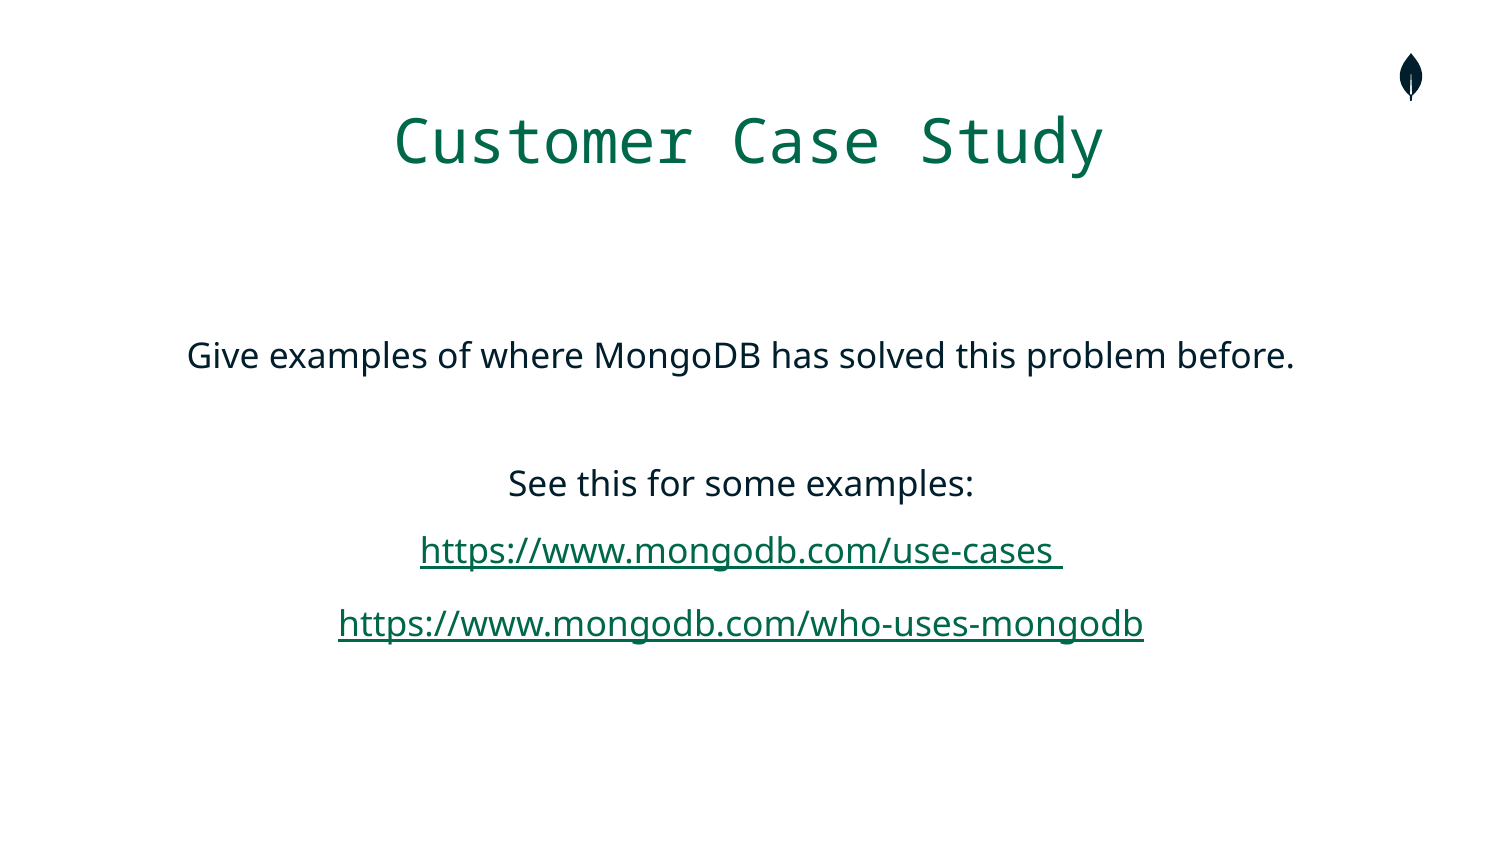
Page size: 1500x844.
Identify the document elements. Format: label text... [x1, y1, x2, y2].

title Customer Case Study [174, 101, 1326, 177]
text_box Give examples of where MongoDB has solved this problem before. See this for some examples: https://www.mongodb.com/use-cases https://www.mongodb.com/who-uses-mongodb [91, 306, 1374, 537]
